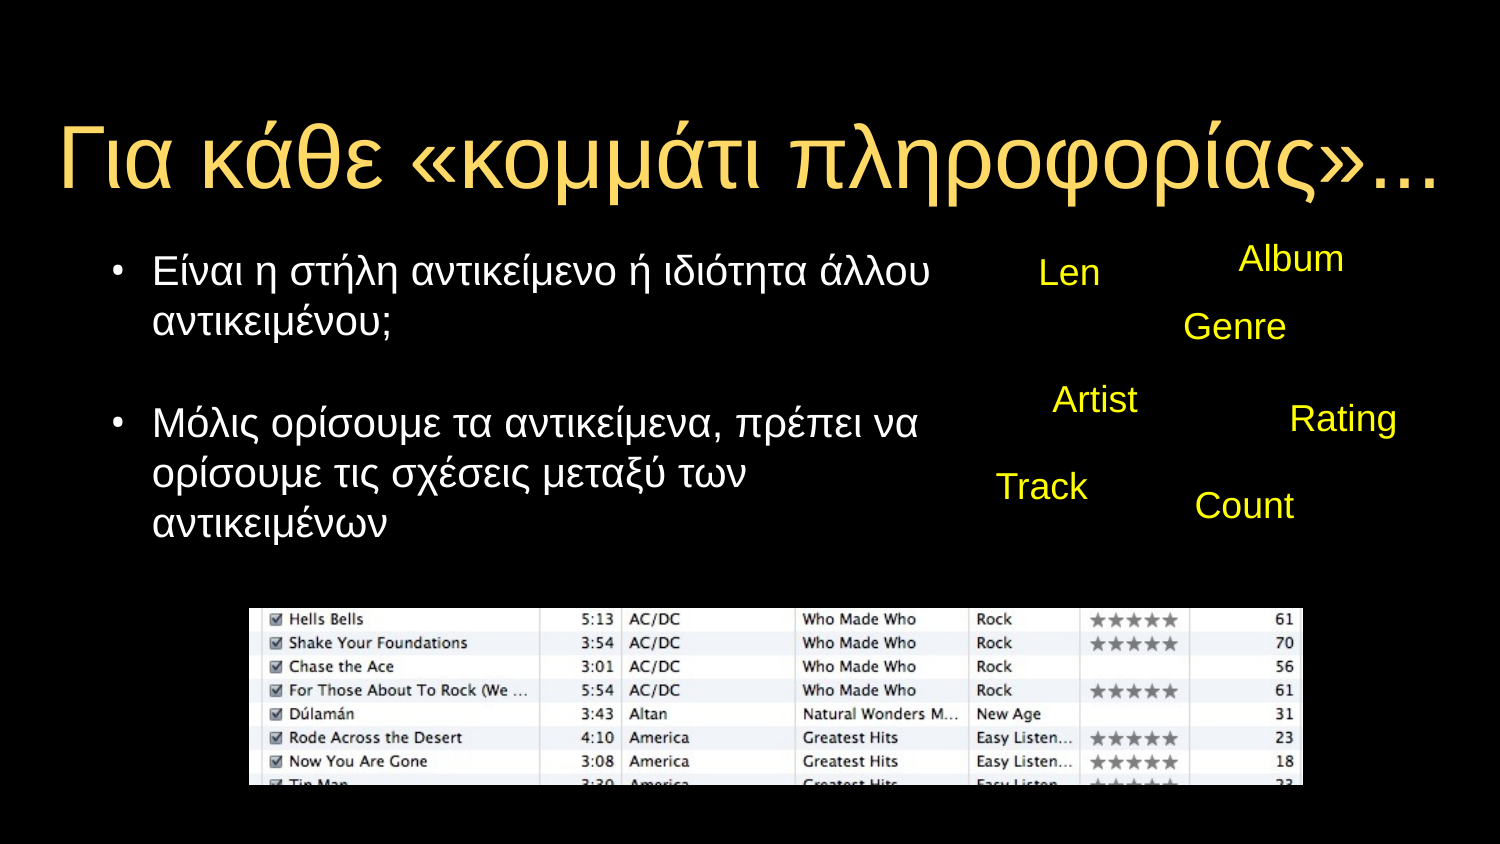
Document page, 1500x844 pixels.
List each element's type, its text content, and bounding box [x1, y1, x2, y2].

picture [249, 608, 1303, 785]
list Είναι η στήλη αντικείμενο ή ιδιότητα άλλου αντικειμένου; Μόλις ορίσουμε τα αντικείμενα, πρέπει να ορίσουμε τις σχέσεις μεταξύ των αντικειμένων [106, 240, 968, 767]
title Για κάθε «κομμάτι πληροφορίας»... [31, 71, 1469, 235]
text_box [990, 230, 1400, 530]
